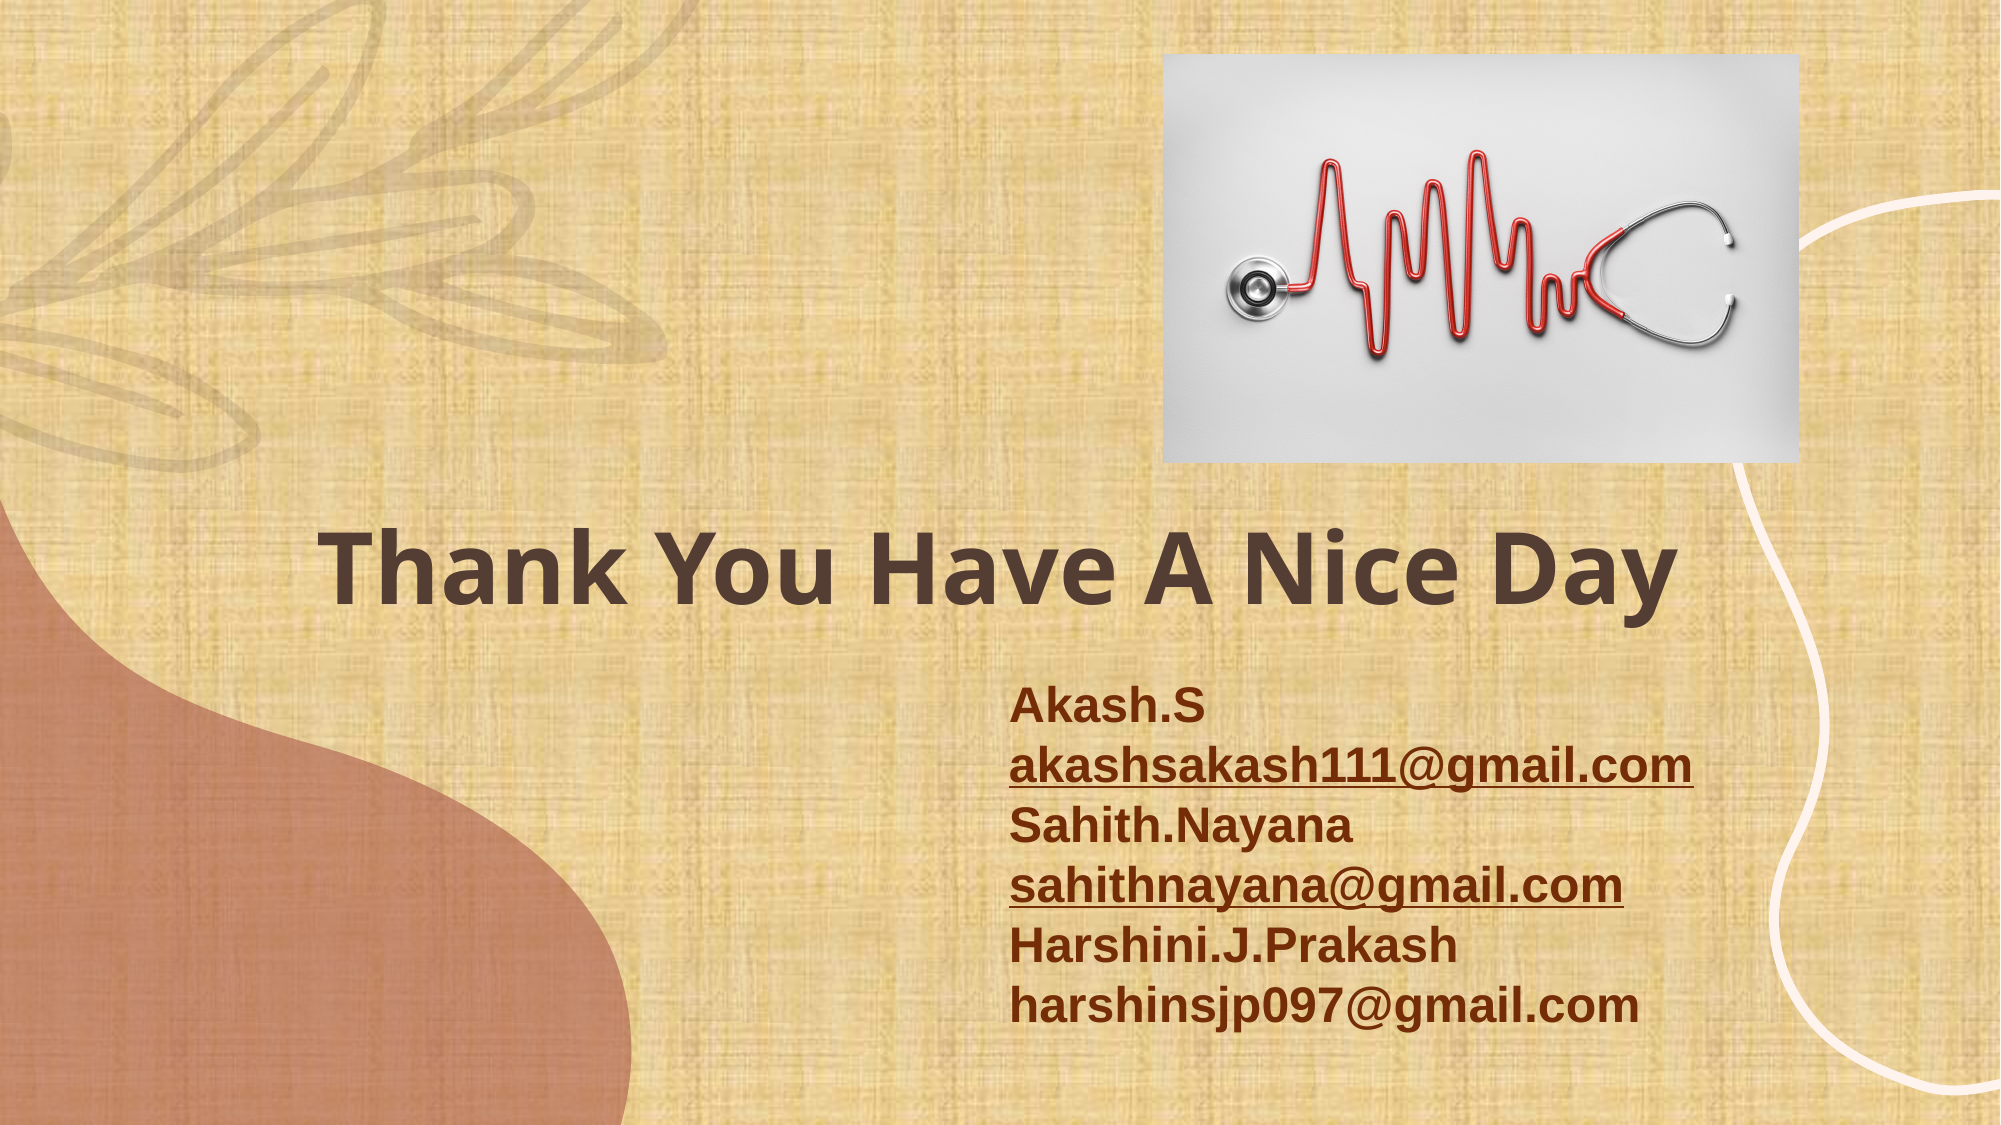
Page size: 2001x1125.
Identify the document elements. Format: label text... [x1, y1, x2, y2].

title Thank You Have A Nice Day [301, 474, 1845, 670]
picture [0, 0, 2001, 1125]
text_box Akash.S akashsakash111@gmail.com Sahith.Nayana sahithnayana@gmail.com Harshini.J.Prakash harshinsjp097@gmail.com [994, 665, 1943, 1041]
